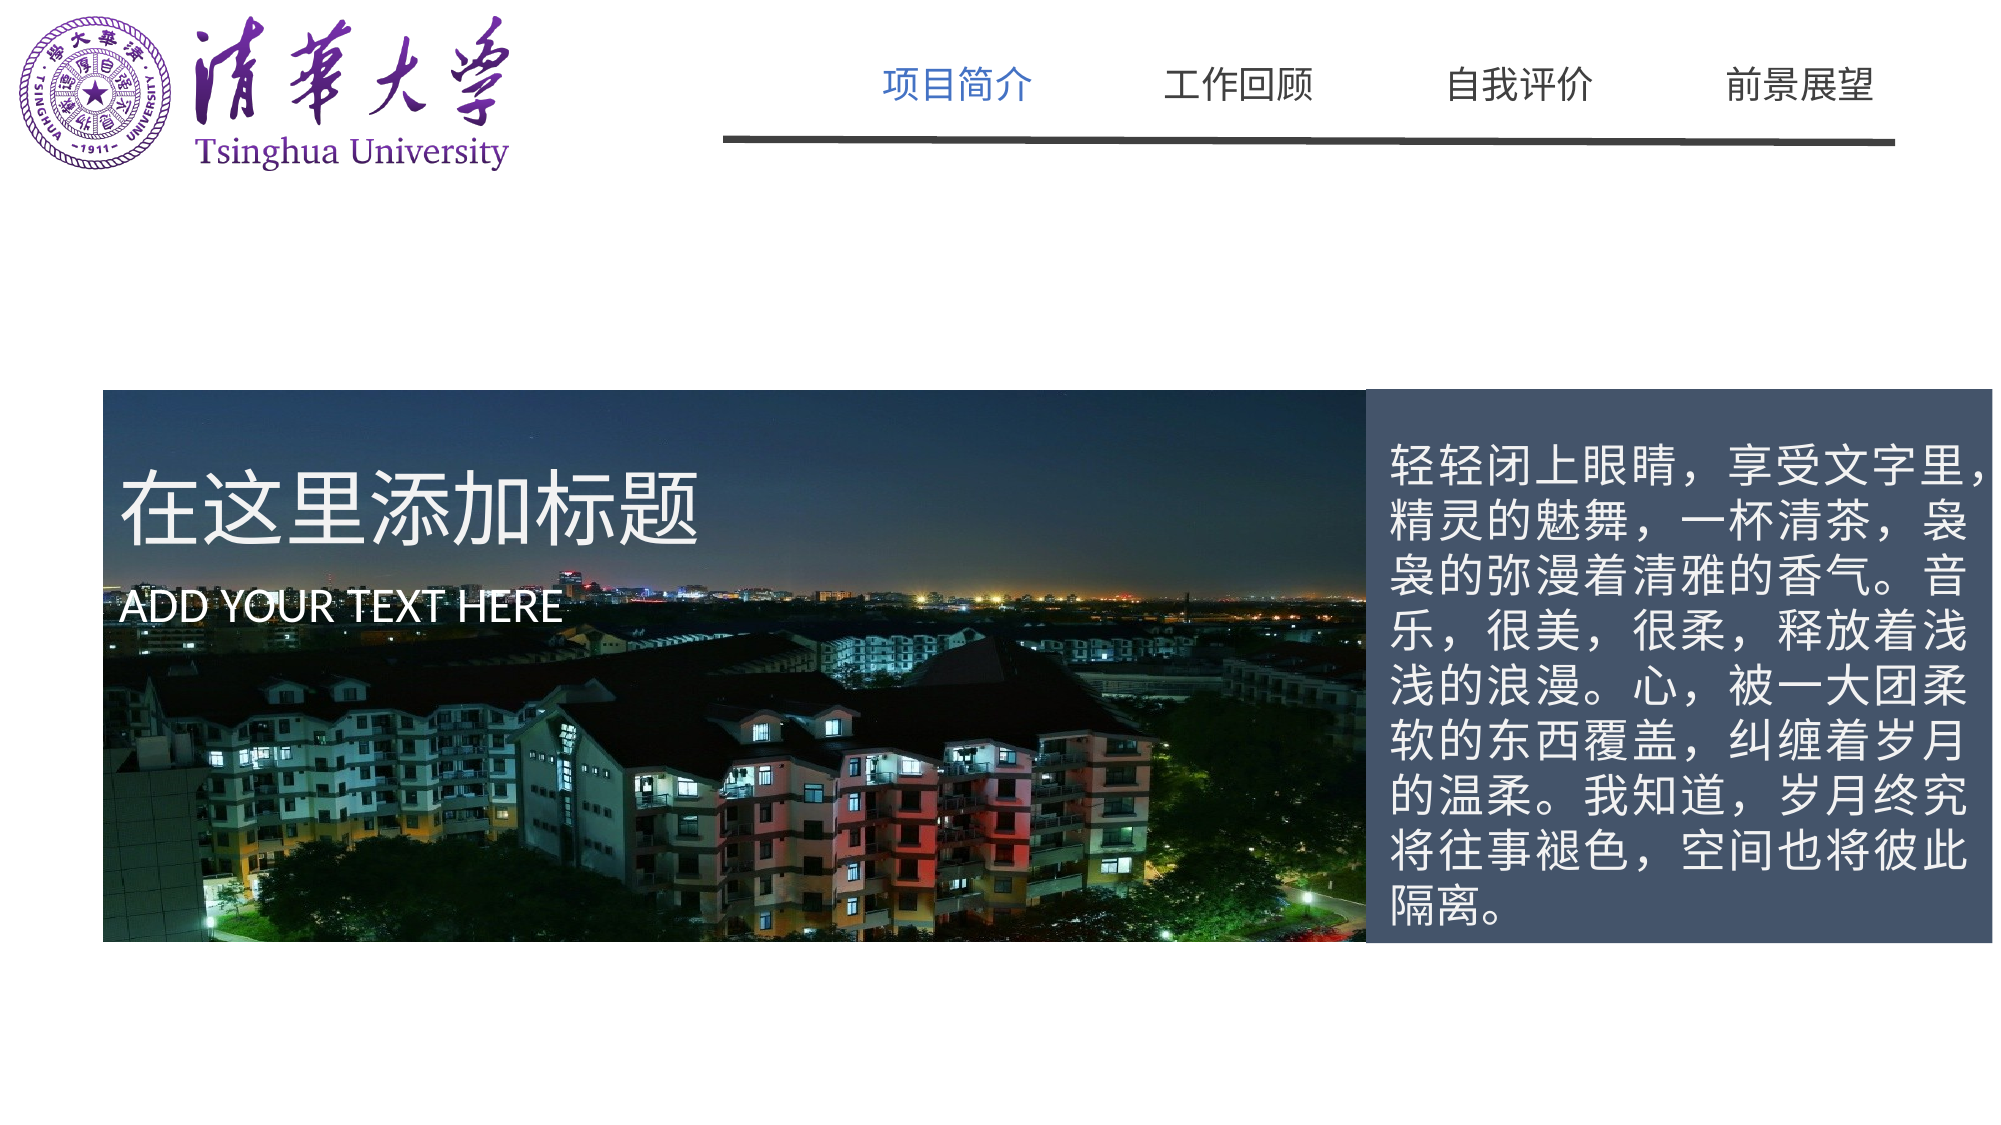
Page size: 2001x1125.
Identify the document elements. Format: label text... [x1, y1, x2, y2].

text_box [723, 139, 1895, 143]
text_box 前景展望 [1710, 53, 1895, 113]
text_box 工作回顾 [1148, 53, 1334, 113]
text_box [103, 389, 1993, 944]
text_box 自我评价 [1429, 53, 1615, 113]
picture [19, 16, 509, 171]
text_box 项目简介 [868, 53, 1053, 113]
